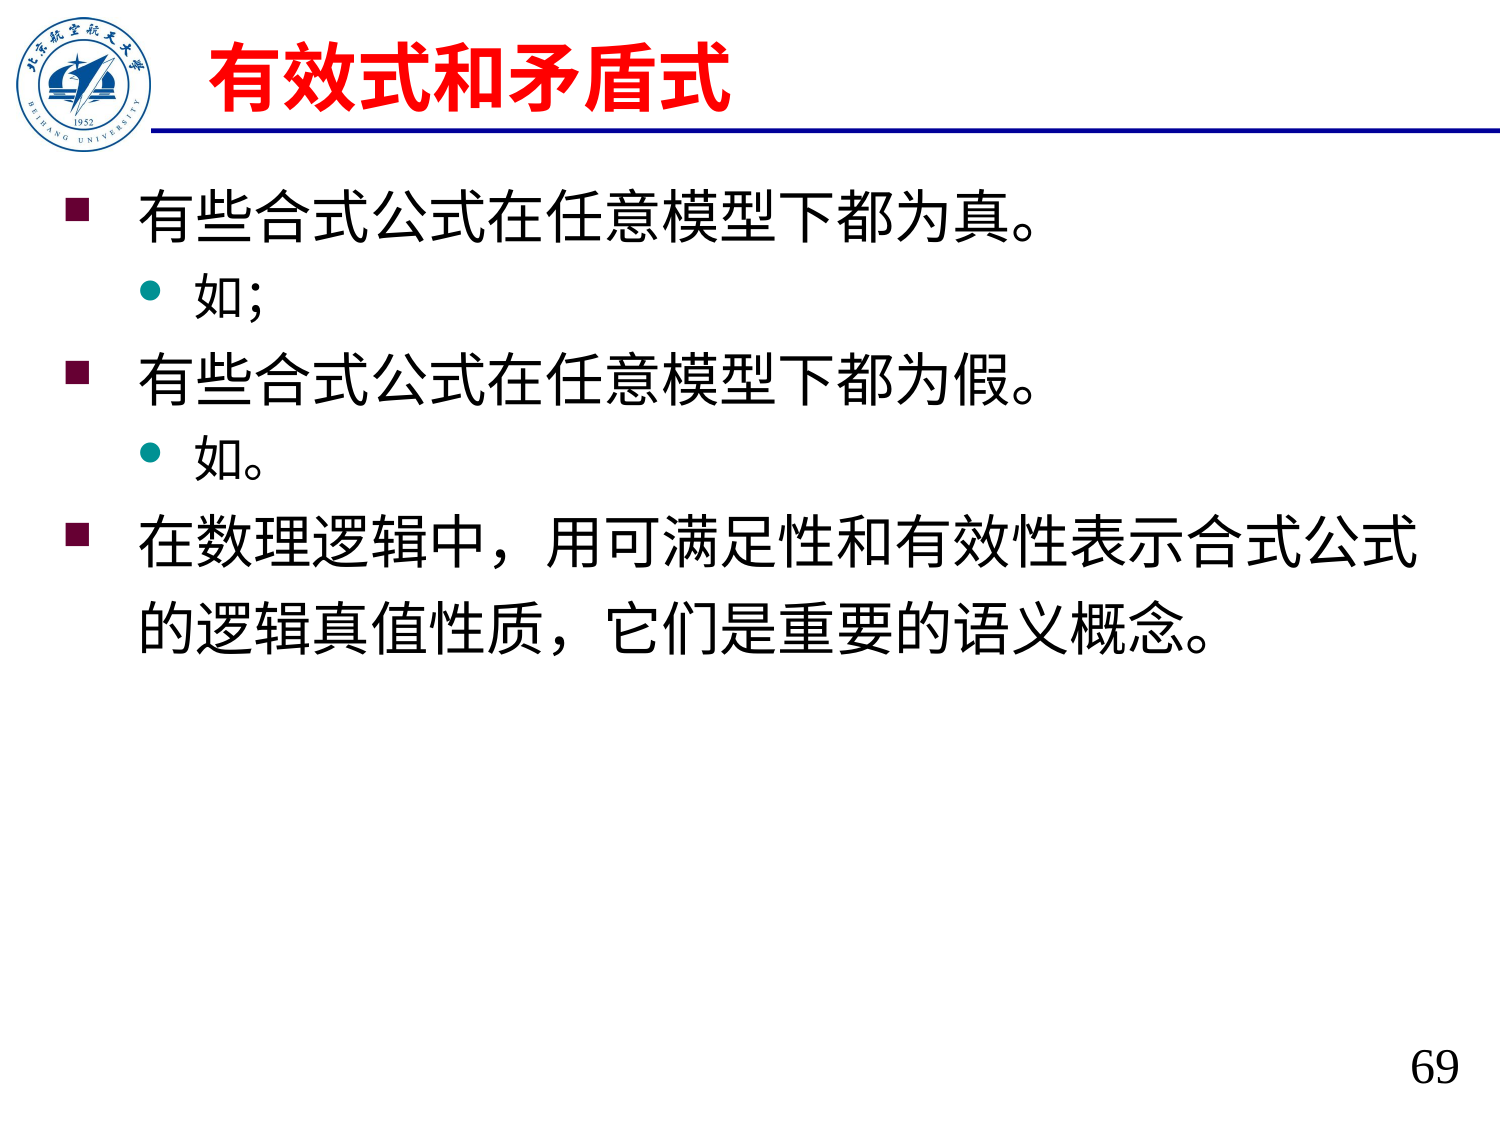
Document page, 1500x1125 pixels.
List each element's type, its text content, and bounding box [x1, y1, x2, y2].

title 有效式和矛盾式 [192, 32, 1415, 120]
picture [16, 17, 151, 152]
